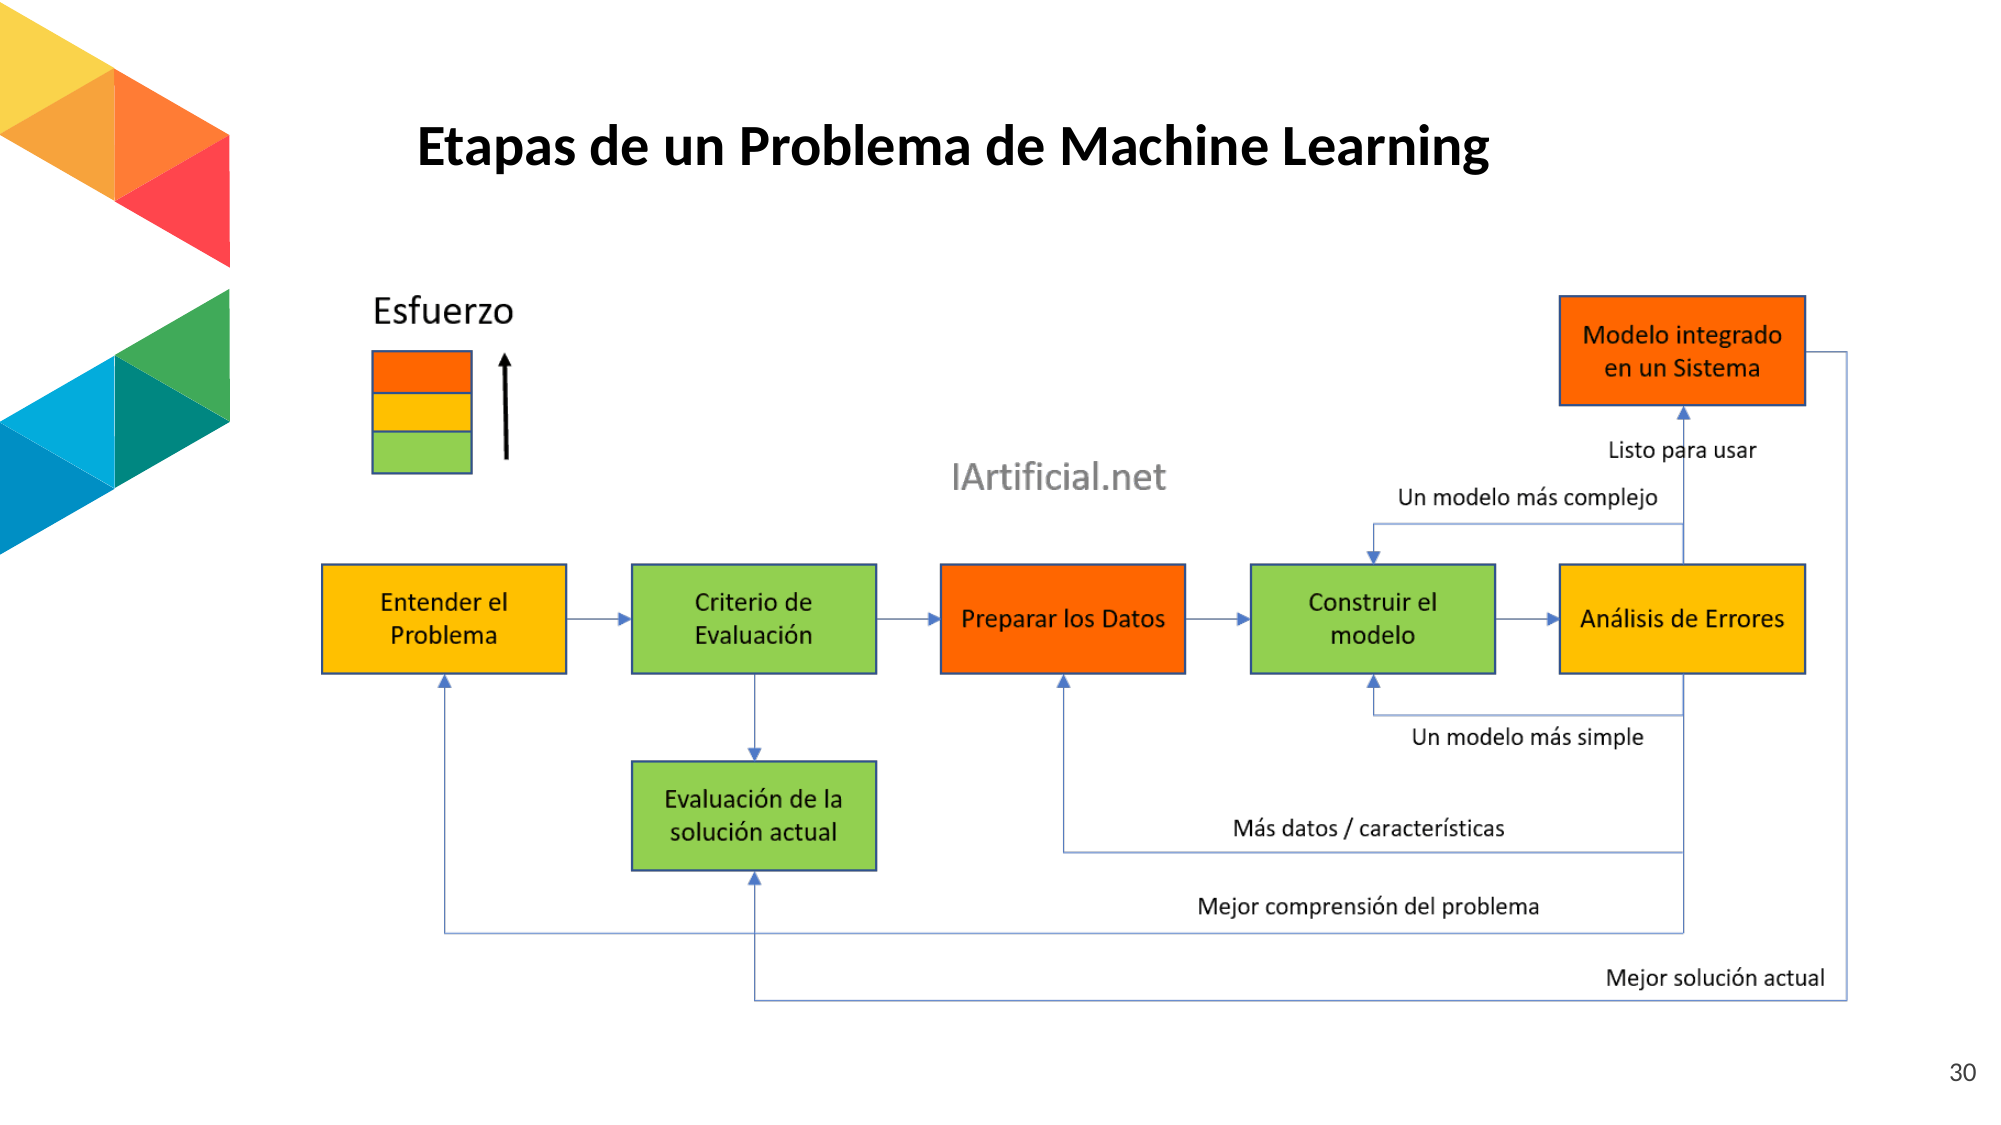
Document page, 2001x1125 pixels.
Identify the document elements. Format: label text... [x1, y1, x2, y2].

slide_number ‹#› [1871, 1038, 1992, 1125]
title Etapas de un Problema de Machine Learning [402, 108, 1916, 294]
picture [321, 270, 1870, 1009]
